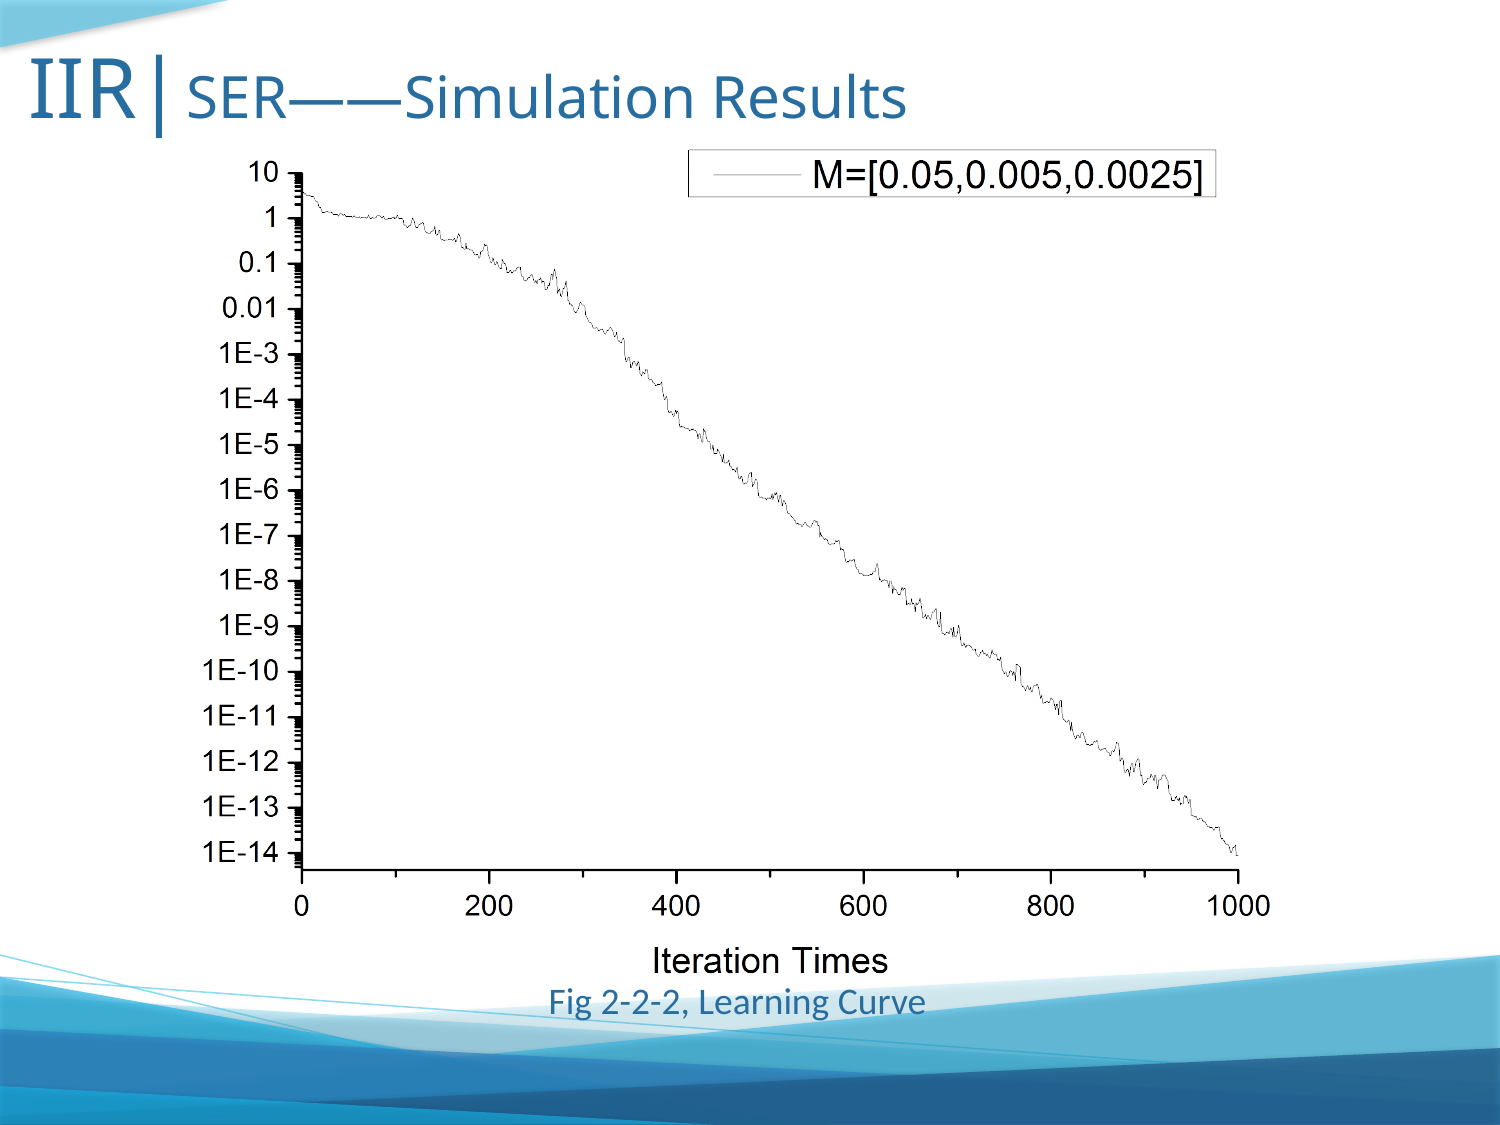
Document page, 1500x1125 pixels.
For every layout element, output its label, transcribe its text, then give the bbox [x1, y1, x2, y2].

text_box IIR| SER——Simulation Results [13, 27, 1313, 190]
picture [196, 136, 1278, 980]
text_box Fig 2-2-2, Learning Curve [533, 989, 942, 1030]
